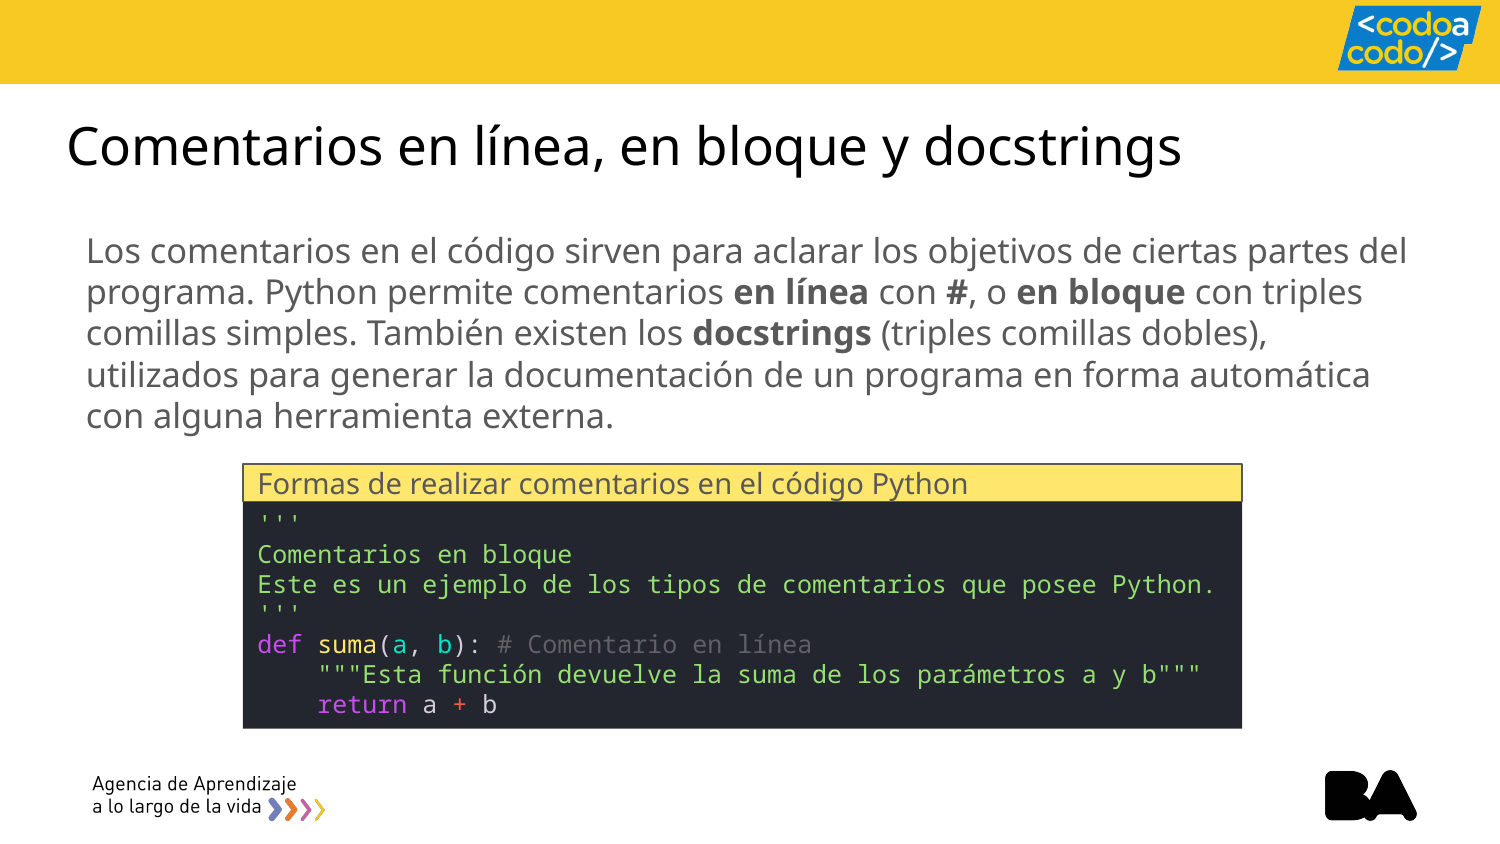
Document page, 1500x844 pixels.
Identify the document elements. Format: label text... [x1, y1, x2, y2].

list Los comentarios en el código sirven para aclarar los objetivos de ciertas partes del programa. Python permite comentarios en línea con #, o en bloque con triples comillas simples. También existen los docstrings (triples comillas dobles), utilizados para generar la documentación de un programa en forma automática con alguna herramienta externa. [70, 214, 1430, 756]
picture [1337, 5, 1482, 71]
text_box ''' Comentarios en bloque Este es un ejemplo de los tipos de comentarios que posee Python. ''' def suma(a, b): # Comentario en línea """Esta función devuelve la suma de los parámetros a y b""" return a + b [242, 502, 1243, 729]
text_box Formas de realizar comentarios en el código Python [242, 464, 1243, 502]
picture [70, 756, 344, 835]
title Comentarios en línea, en bloque y docstrings [51, 98, 1446, 192]
picture [1325, 770, 1417, 821]
